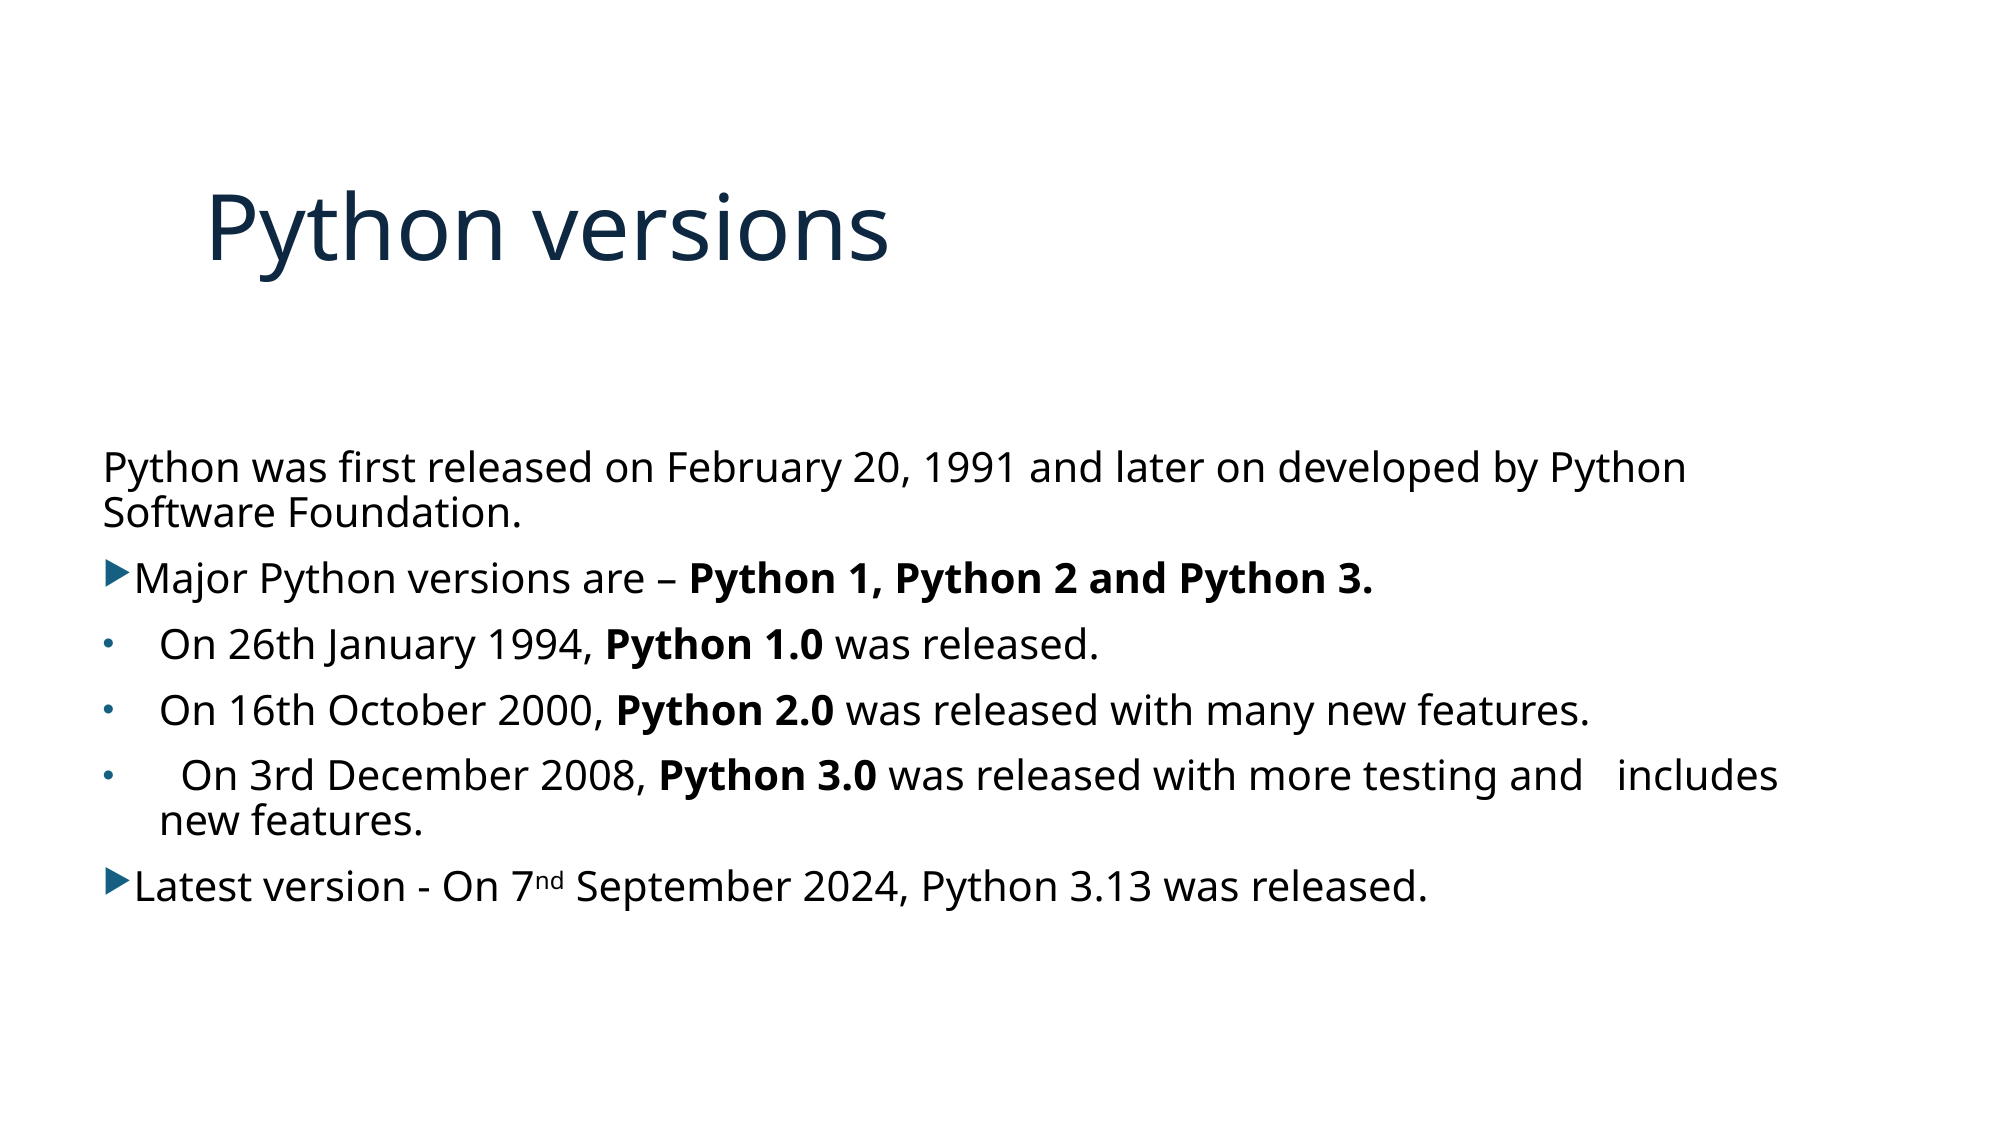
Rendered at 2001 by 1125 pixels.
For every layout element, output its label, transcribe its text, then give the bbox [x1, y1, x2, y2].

title Python versions [189, 140, 1627, 288]
text_box Python was first released on February 20, 1991 and later on developed by Python Software Foundation. Major Python versions are – Python 1, Python 2 and Python 3. On 26th January 1994, Python 1.0 was released. On 16th October 2000, Python 2.0 was released with many new features. On 3rd December 2008, Python 3.0 was released with more testing and includes new features. Latest version - On 7nd September 2024, Python 3.13 was released. [87, 372, 1872, 985]
